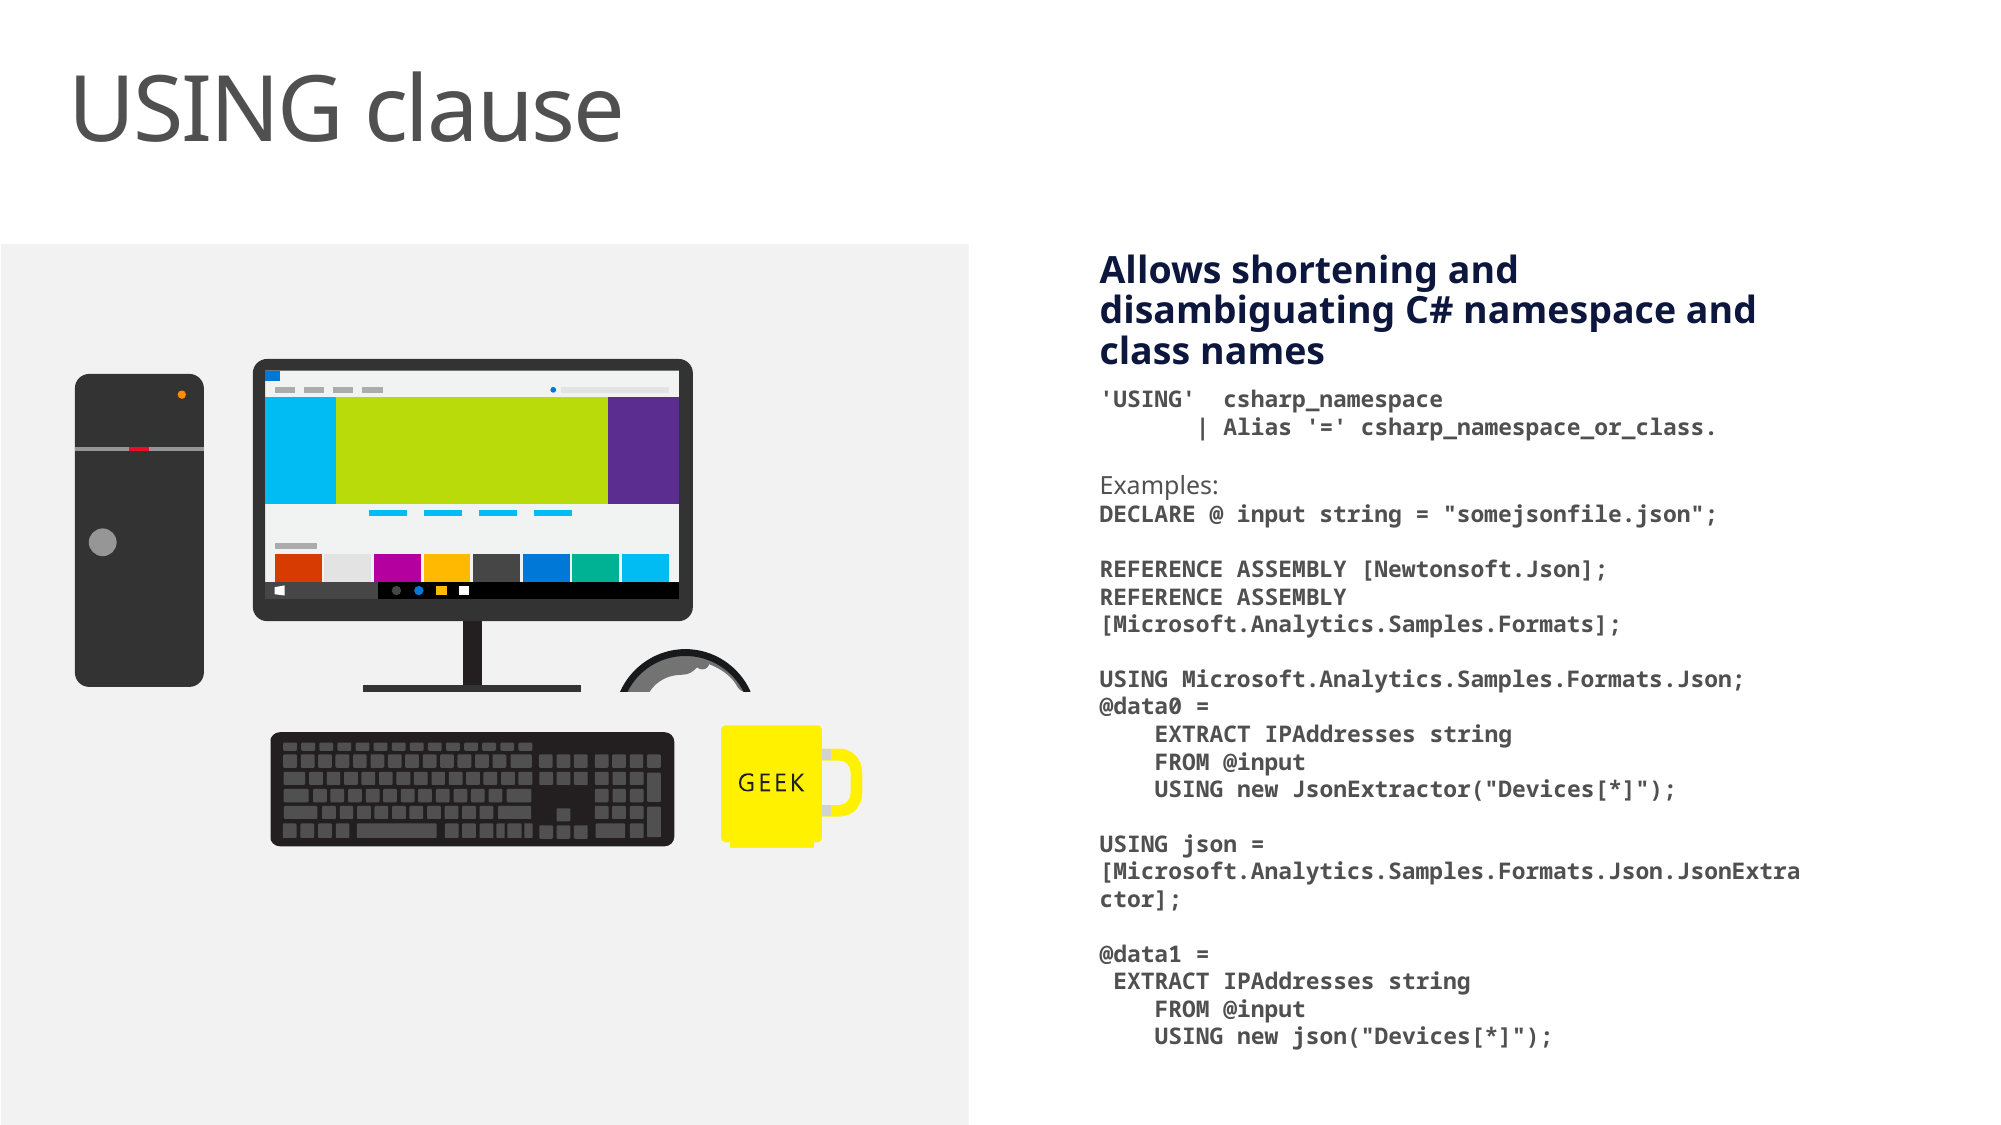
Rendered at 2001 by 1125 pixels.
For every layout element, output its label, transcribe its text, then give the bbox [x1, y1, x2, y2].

list Allows shortening and disambiguating C# namespace and class names 'USING' csharp_namespace | Alias '=' csharp_namespace_or_class. Examples: DECLARE @ input string = "somejsonfile.json"; REFERENCE ASSEMBLY [Newtonsoft.Json]; REFERENCE ASSEMBLY [Microsoft.Analytics.Samples.Formats]; USING Microsoft.Analytics.Samples.Formats.Json; @data0 = EXTRACT IPAddresses string FROM @input USING new JsonExtractor("Devices[*]"); USING json = [Microsoft.Analytics.Samples.Formats.Json.JsonExtractor]; @data1 = EXTRACT IPAddresses string FROM @input USING new json("Devices[*]"); [1084, 251, 1828, 1050]
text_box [74, 358, 863, 848]
title USING clause [44, 47, 1957, 196]
